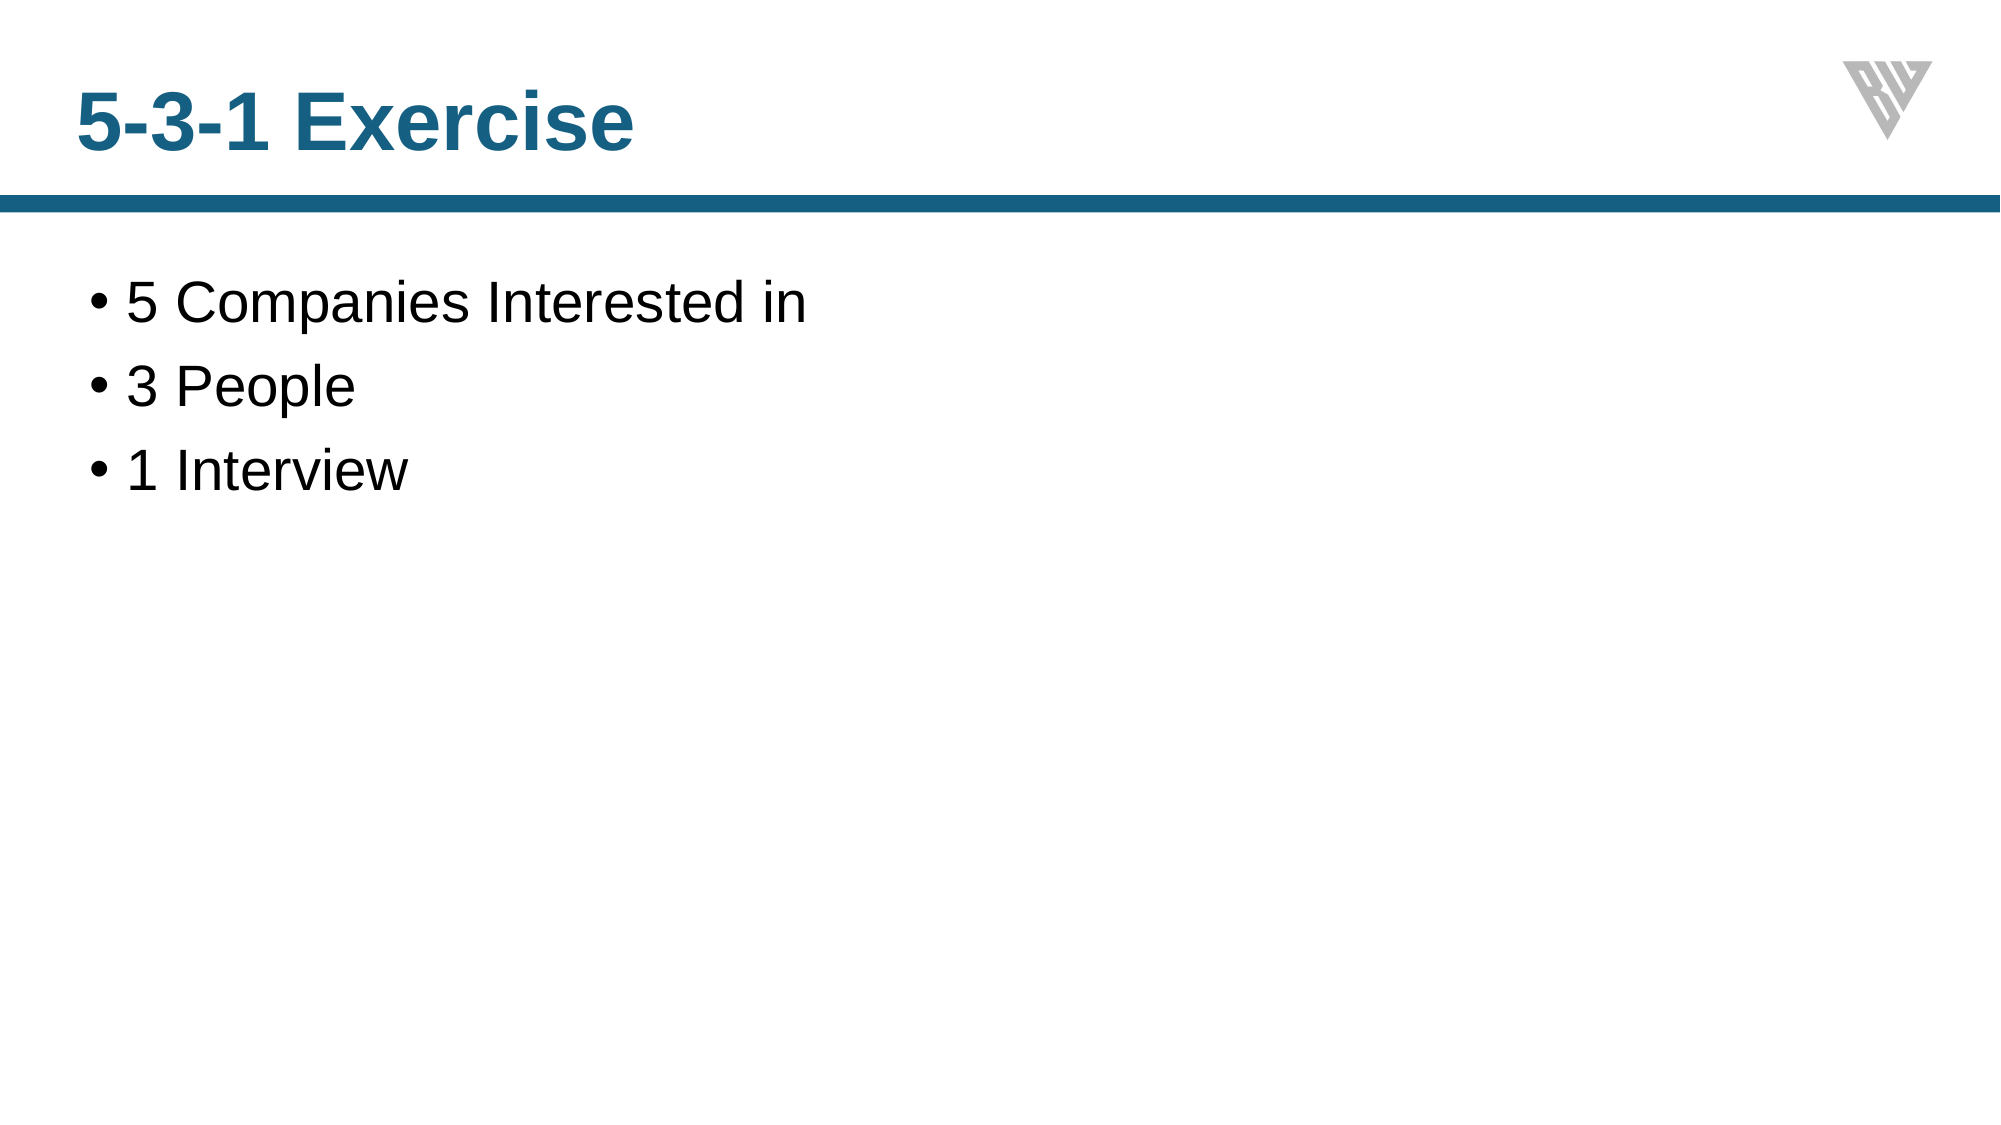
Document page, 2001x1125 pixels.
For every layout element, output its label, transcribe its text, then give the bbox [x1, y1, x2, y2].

picture [1839, 57, 1935, 144]
list 5 Companies Interested in 3 People 1 Interview [74, 265, 1863, 1014]
text_box [0, 194, 2000, 214]
title 5-3-1 Exercise [61, 34, 1863, 194]
